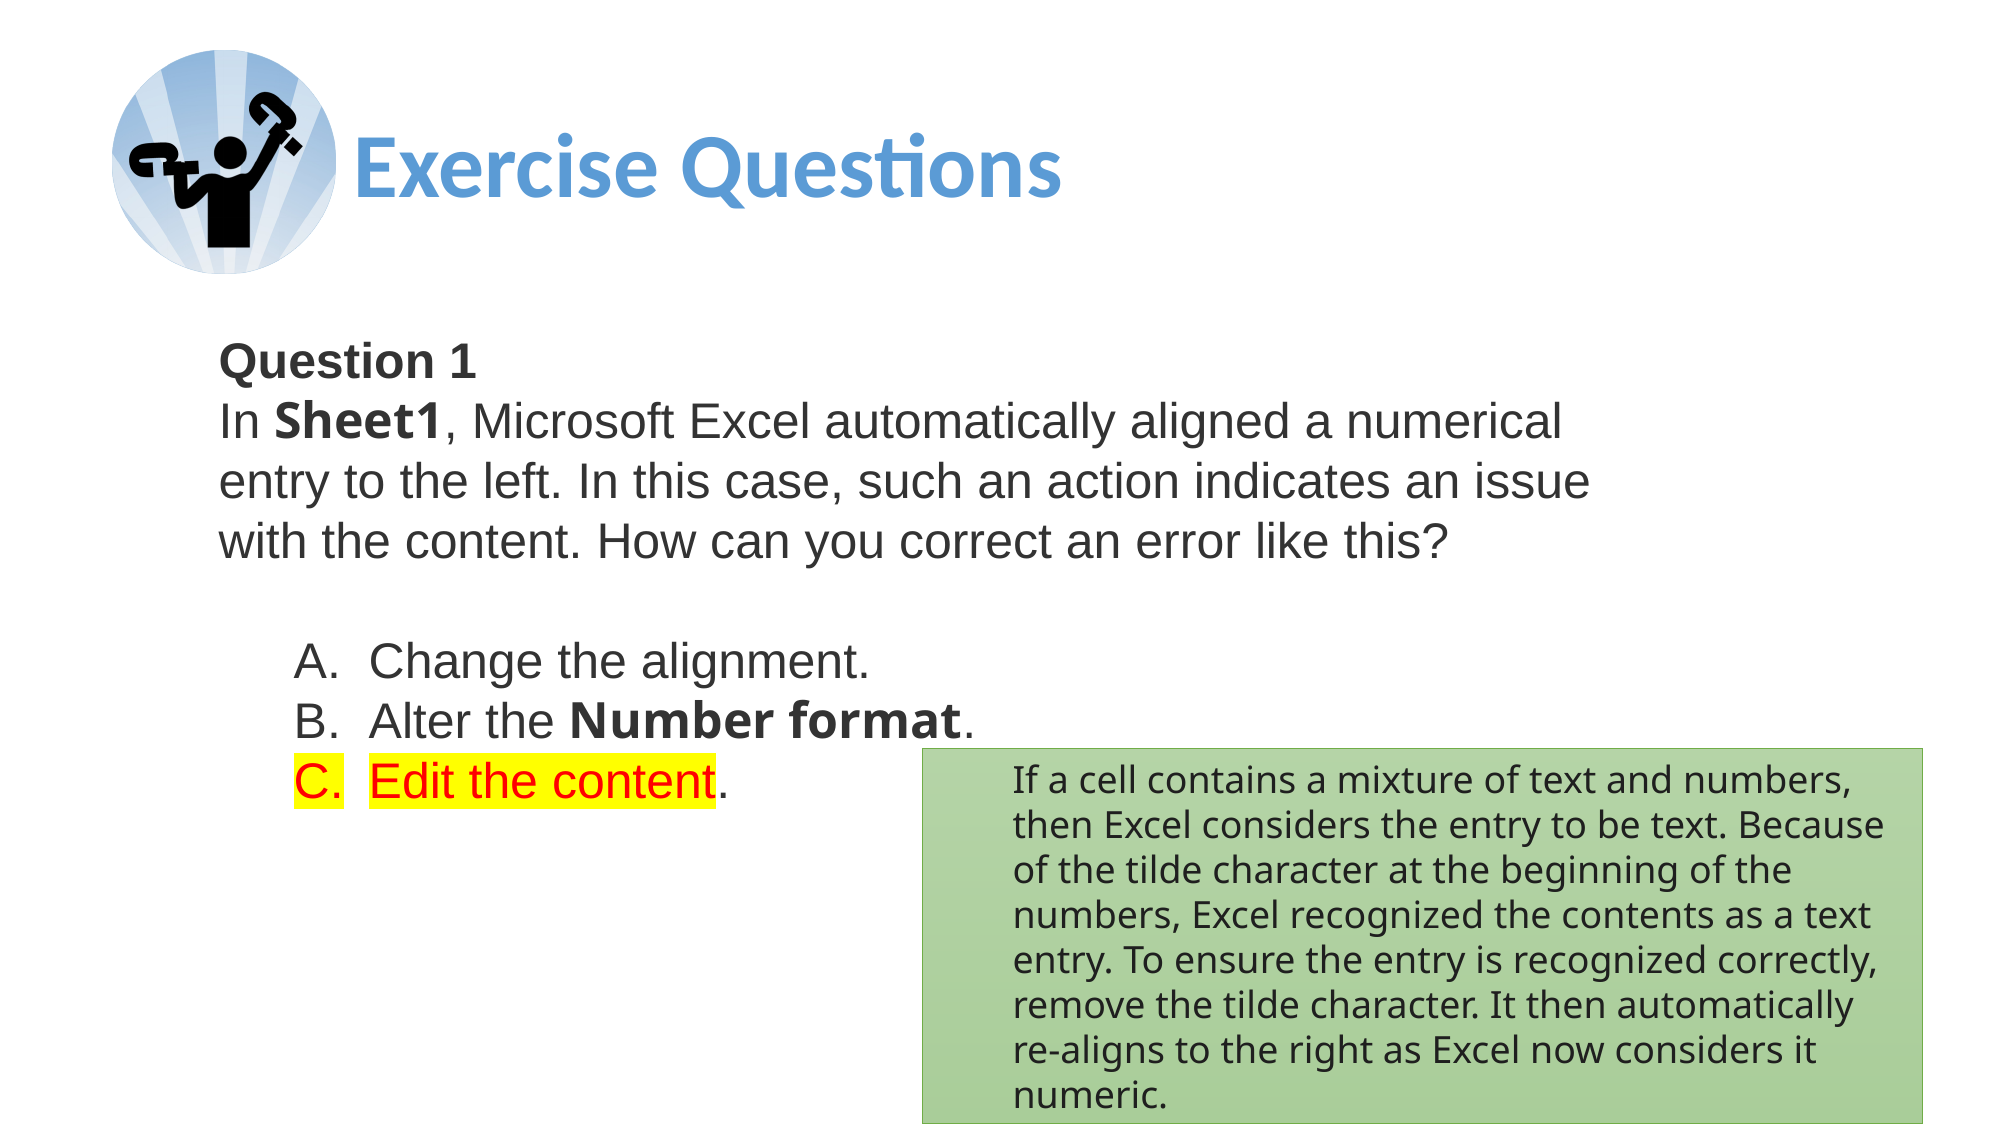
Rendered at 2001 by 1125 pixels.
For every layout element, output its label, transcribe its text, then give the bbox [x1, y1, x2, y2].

text_box If a cell contains a mixture of text and numbers, then Excel considers the entry to be text. Because of the tilde character at the beginning of the numbers, Excel recognized the contents as a text entry. To ensure the entry is recognized correctly, remove the tilde character. It then automatically re-aligns to the right as Excel now considers it numeric. [922, 748, 1923, 1124]
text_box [112, 50, 1082, 274]
text_box Question 1 In Sheet1, Microsoft Excel automatically aligned a numerical entry to the left. In this case, such an action indicates an issue with the content. How can you correct an error like this? Change the alignment. Alter the Number format. Edit the content. [203, 324, 1684, 816]
